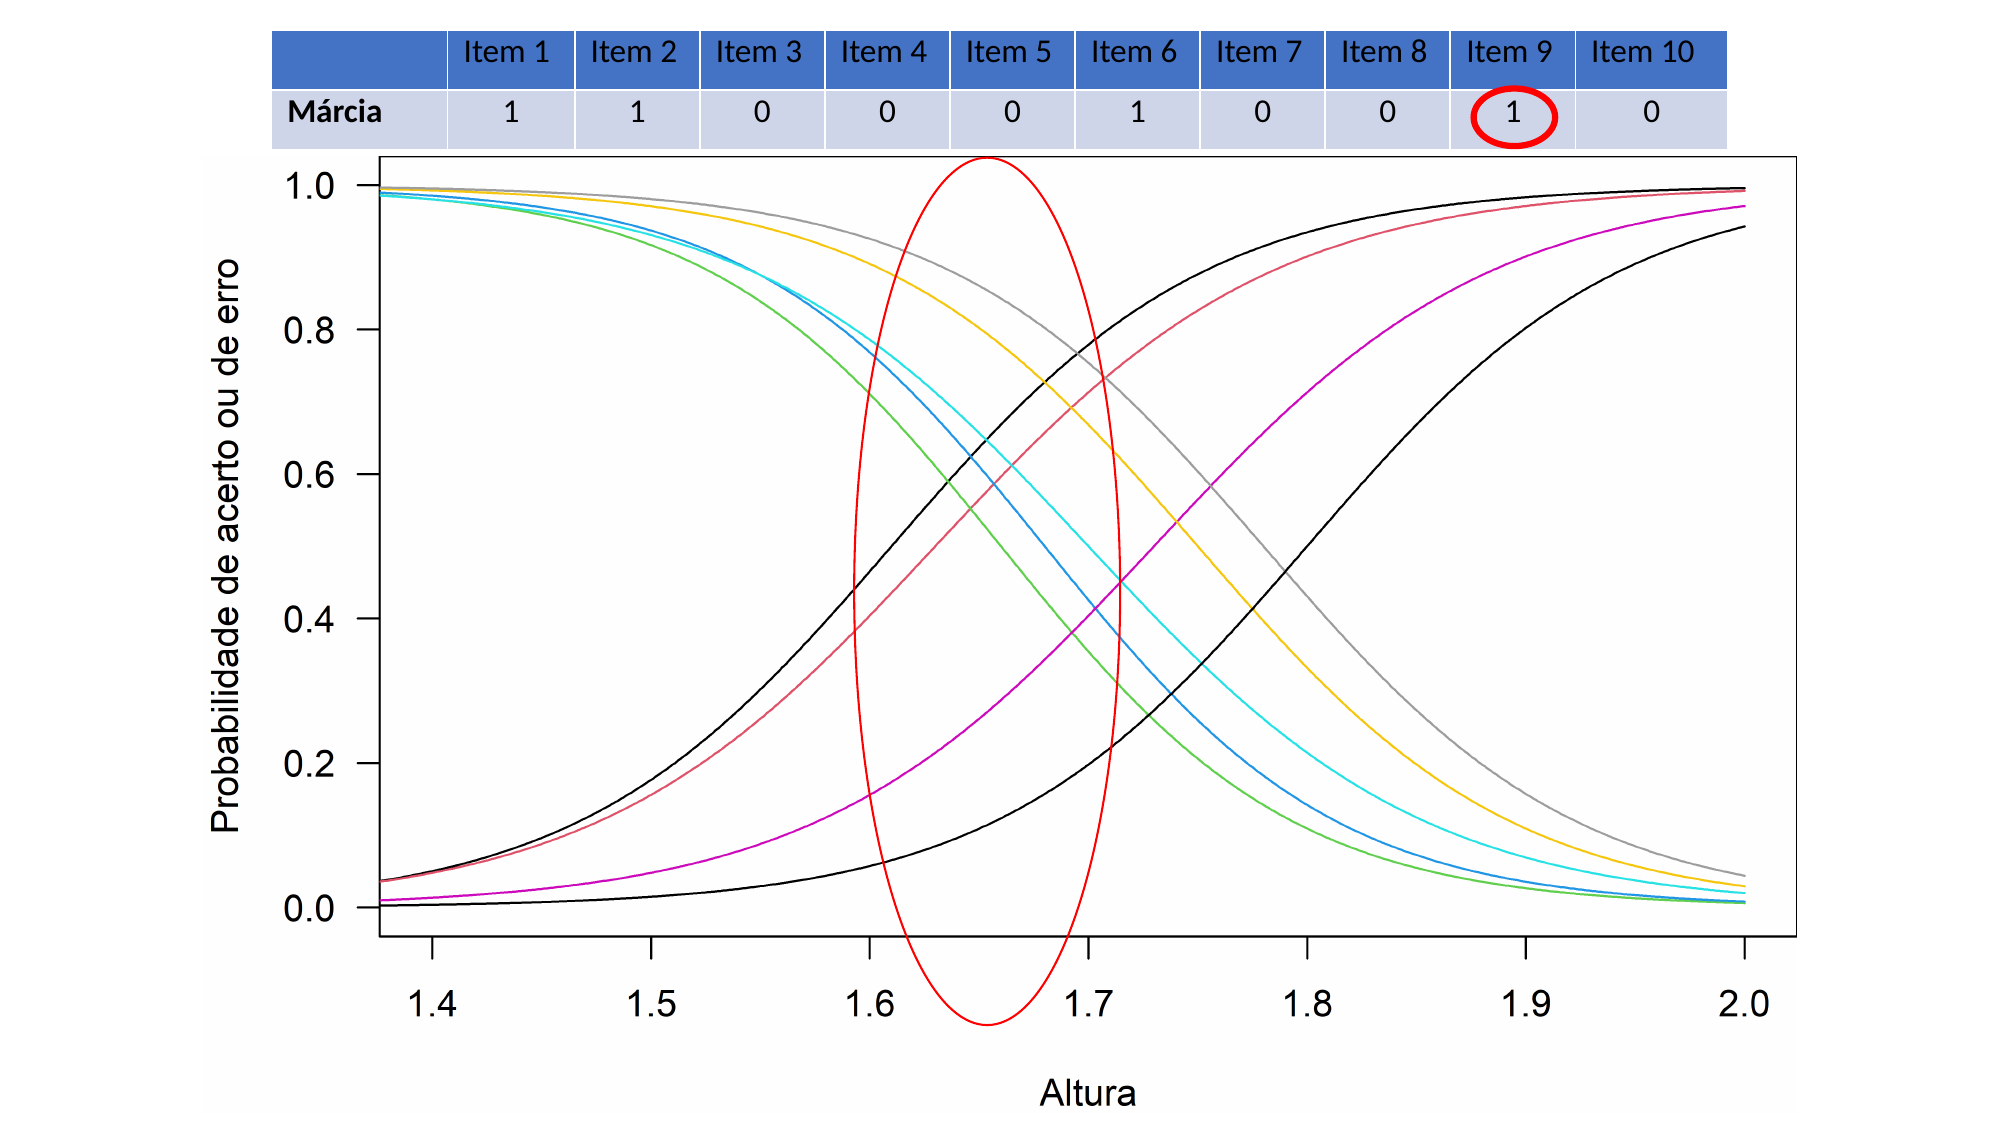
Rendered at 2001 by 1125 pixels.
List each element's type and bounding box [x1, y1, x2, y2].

table_cell [576, 91, 699, 149]
table_cell [1076, 91, 1199, 149]
table_header [448, 31, 574, 89]
text_box [1472, 87, 1557, 148]
table_cell [272, 91, 447, 149]
table_cell [1326, 91, 1449, 149]
table_header [1076, 31, 1199, 89]
table_header [701, 31, 824, 89]
table_header [826, 31, 949, 89]
table_header [576, 31, 699, 89]
table_header [1201, 31, 1324, 89]
picture [202, 156, 1797, 1114]
table_cell [448, 91, 574, 149]
table_cell [701, 91, 824, 149]
table_cell [1576, 91, 1727, 149]
table_cell [951, 91, 1074, 149]
table_header [1451, 31, 1575, 89]
table_header [1326, 31, 1449, 89]
table_header [1576, 31, 1727, 89]
table_header [272, 31, 447, 89]
table_cell [1201, 91, 1324, 149]
table_cell [1451, 91, 1575, 149]
table_cell [826, 91, 949, 149]
table_header [951, 31, 1074, 89]
